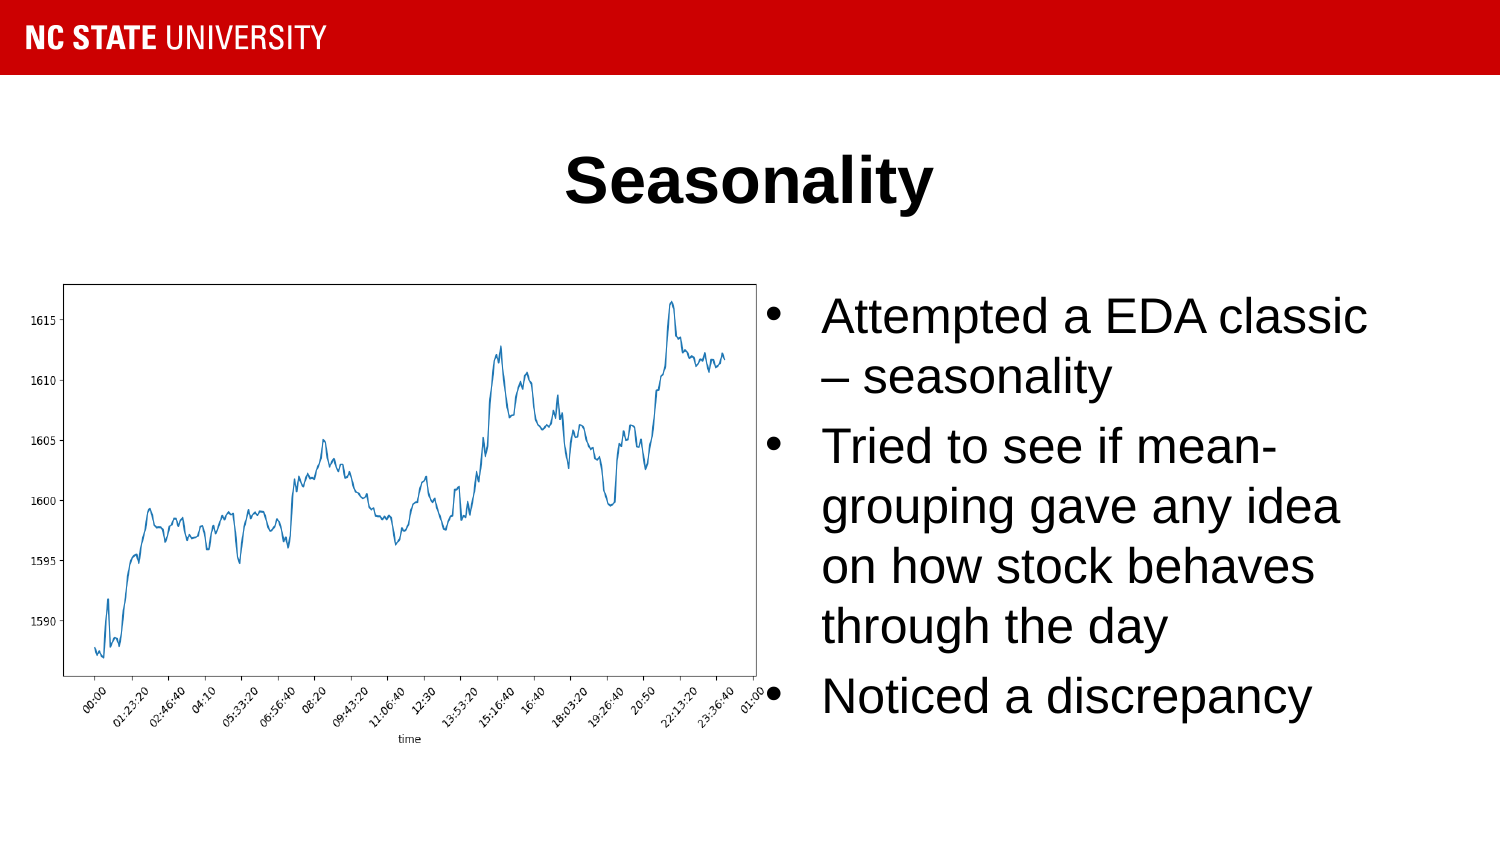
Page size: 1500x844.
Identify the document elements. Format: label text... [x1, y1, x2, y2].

title Seasonality [75, 110, 1425, 243]
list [22, 275, 774, 754]
list Attempted a EDA classic – seasonality Tried to see if mean-grouping gave any idea on how stock behaves through the day Noticed a discrepancy [775, 276, 1425, 754]
picture [0, 0, 1500, 75]
